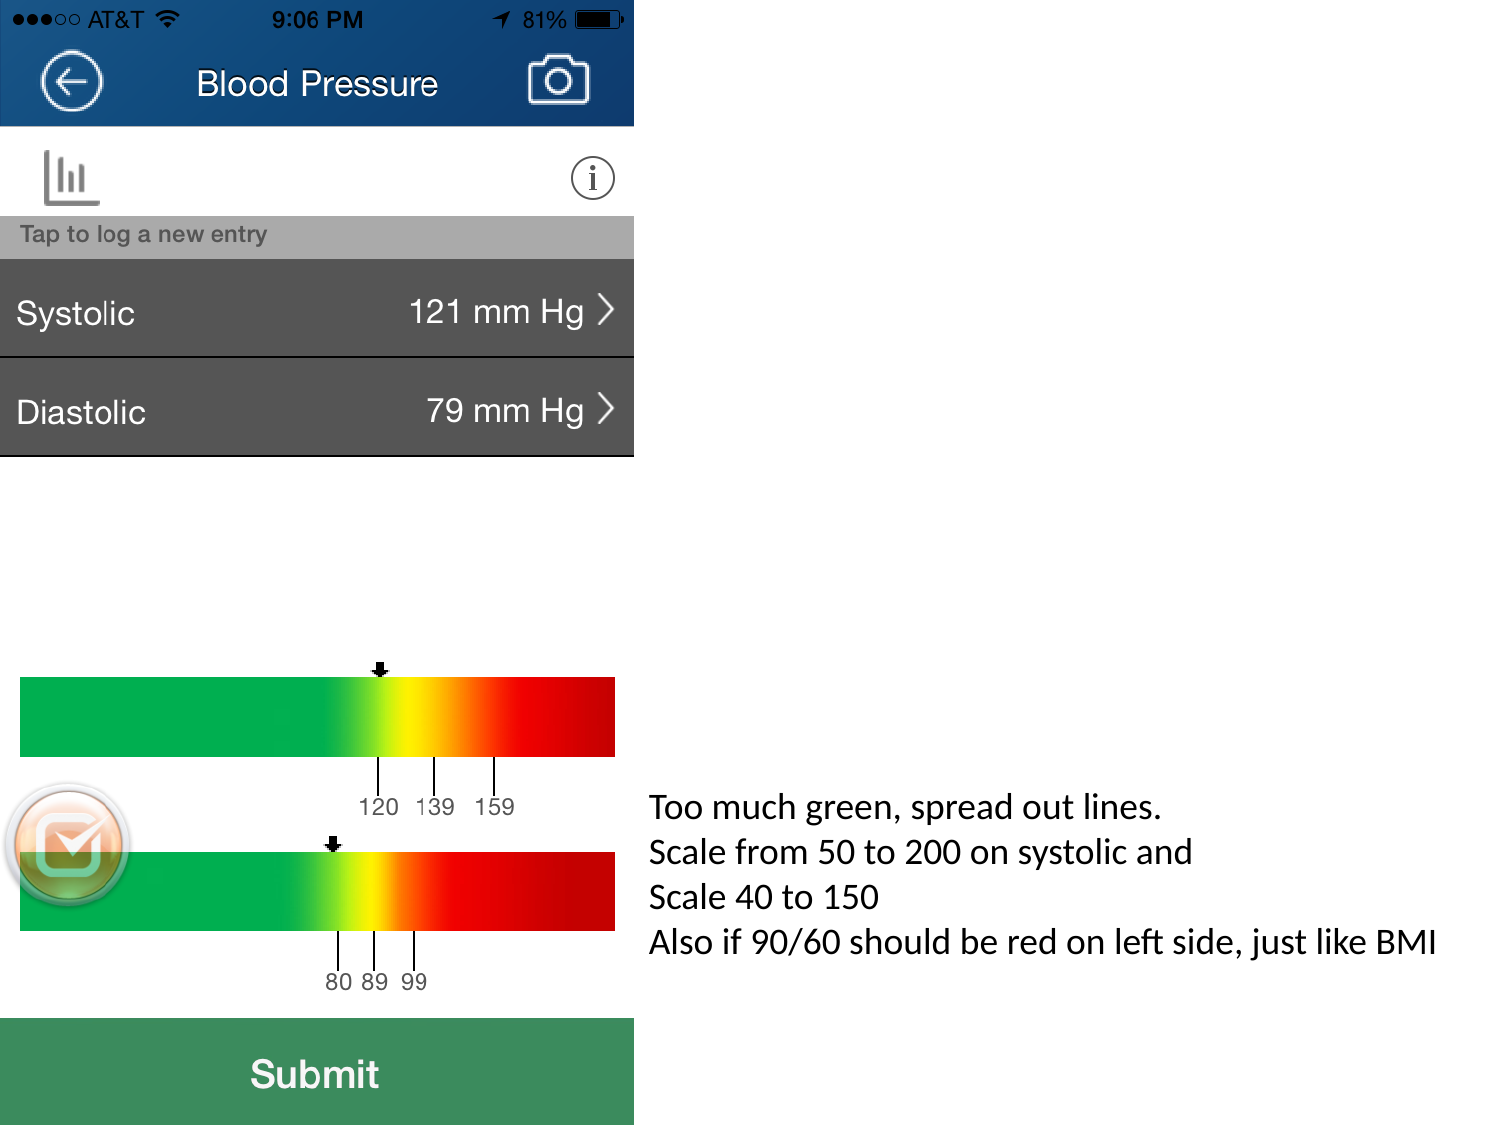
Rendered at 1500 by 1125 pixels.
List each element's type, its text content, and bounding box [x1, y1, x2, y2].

picture [0, 0, 634, 1125]
text_box Too much green, spread out lines. Scale from 50 to 200 on systolic and Scale 40 to 150 Also if 90/60 should be red on left side, just like BMI [639, 774, 1464, 1018]
